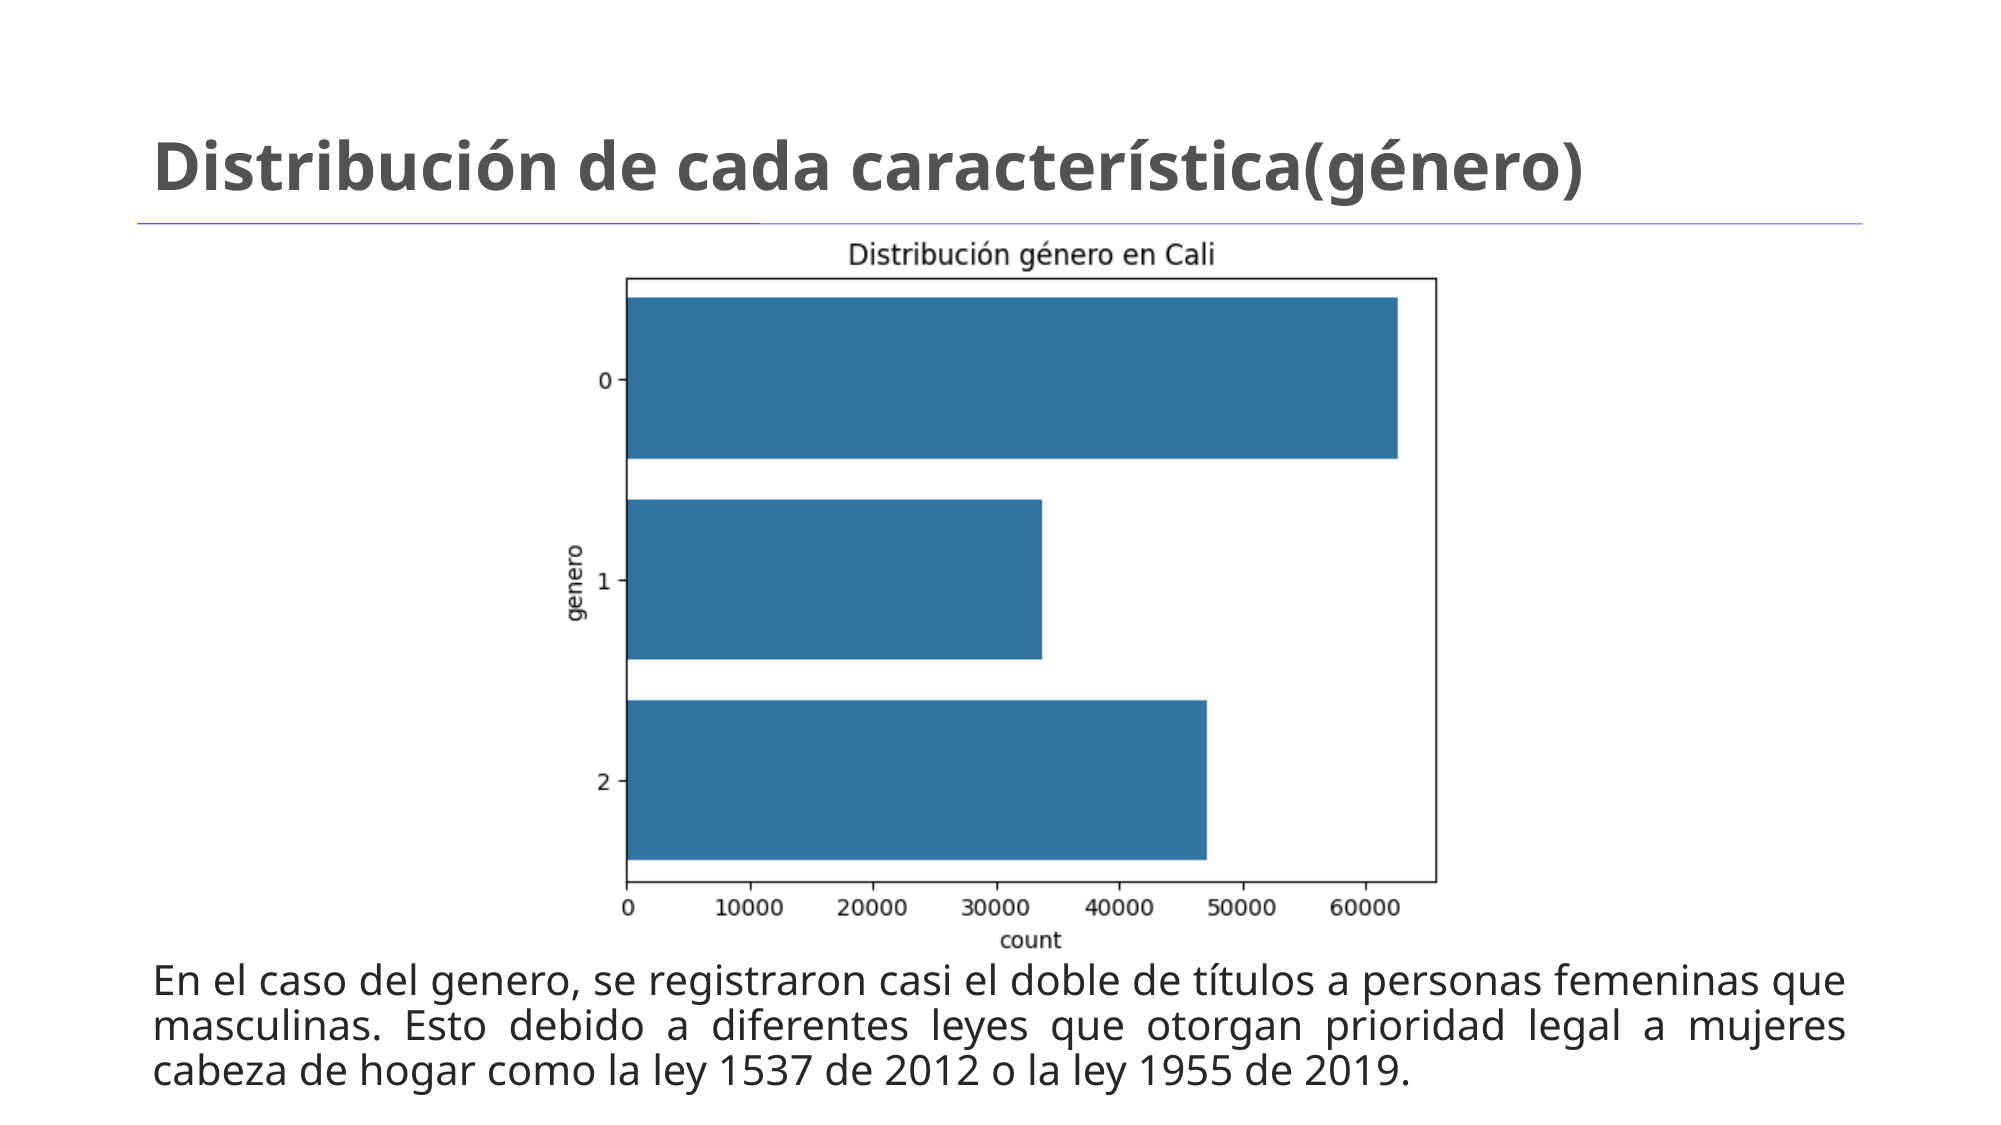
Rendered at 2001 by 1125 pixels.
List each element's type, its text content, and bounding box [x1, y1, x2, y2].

title Distribución de cada característica(género) [137, 59, 1863, 278]
text_box En el caso del genero, se registraron casi el doble de títulos a personas femeninas que masculinas. Esto debido a diferentes leyes que otorgan prioridad legal a mujeres cabeza de hogar como la ley 1537 de 2012 o la ley 1955 de 2019. [137, 952, 1863, 1113]
picture [548, 226, 1452, 968]
